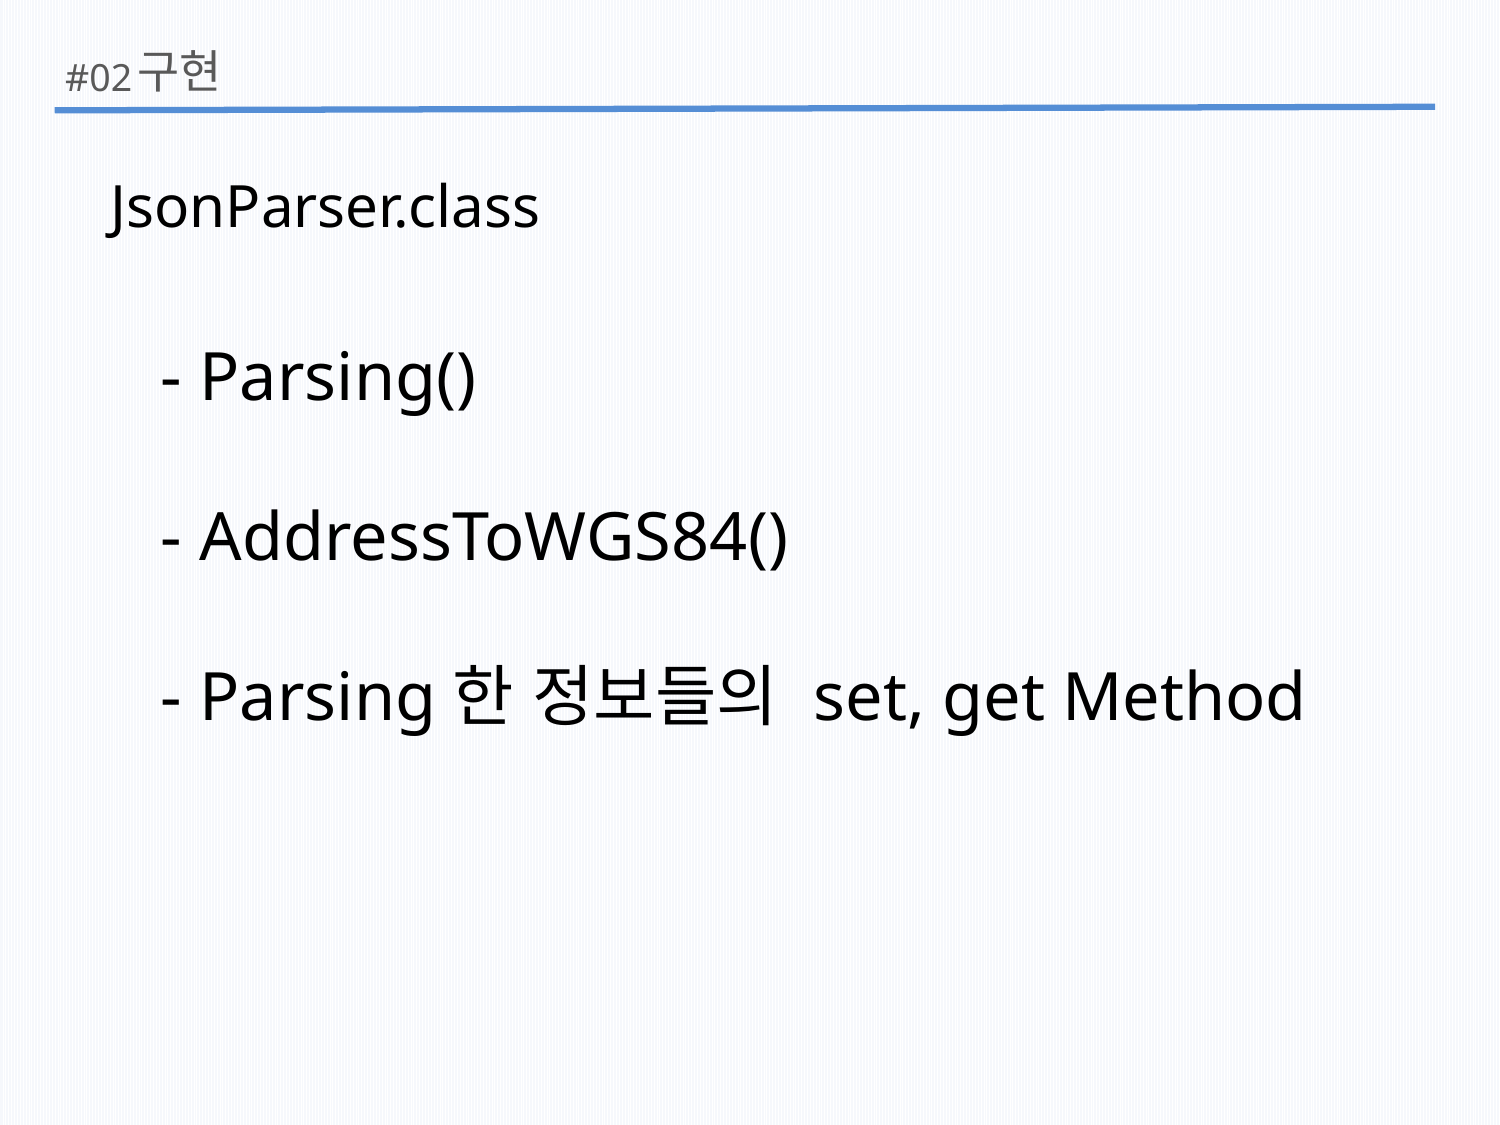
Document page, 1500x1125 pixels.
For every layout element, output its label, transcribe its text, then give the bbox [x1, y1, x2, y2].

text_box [51, 35, 348, 107]
text_box JsonParser.class [95, 161, 594, 247]
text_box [54, 106, 1436, 111]
text_box - Parsing() - AddressToWGS84() - Parsing한 정보들의 set, get Method [146, 326, 1375, 741]
